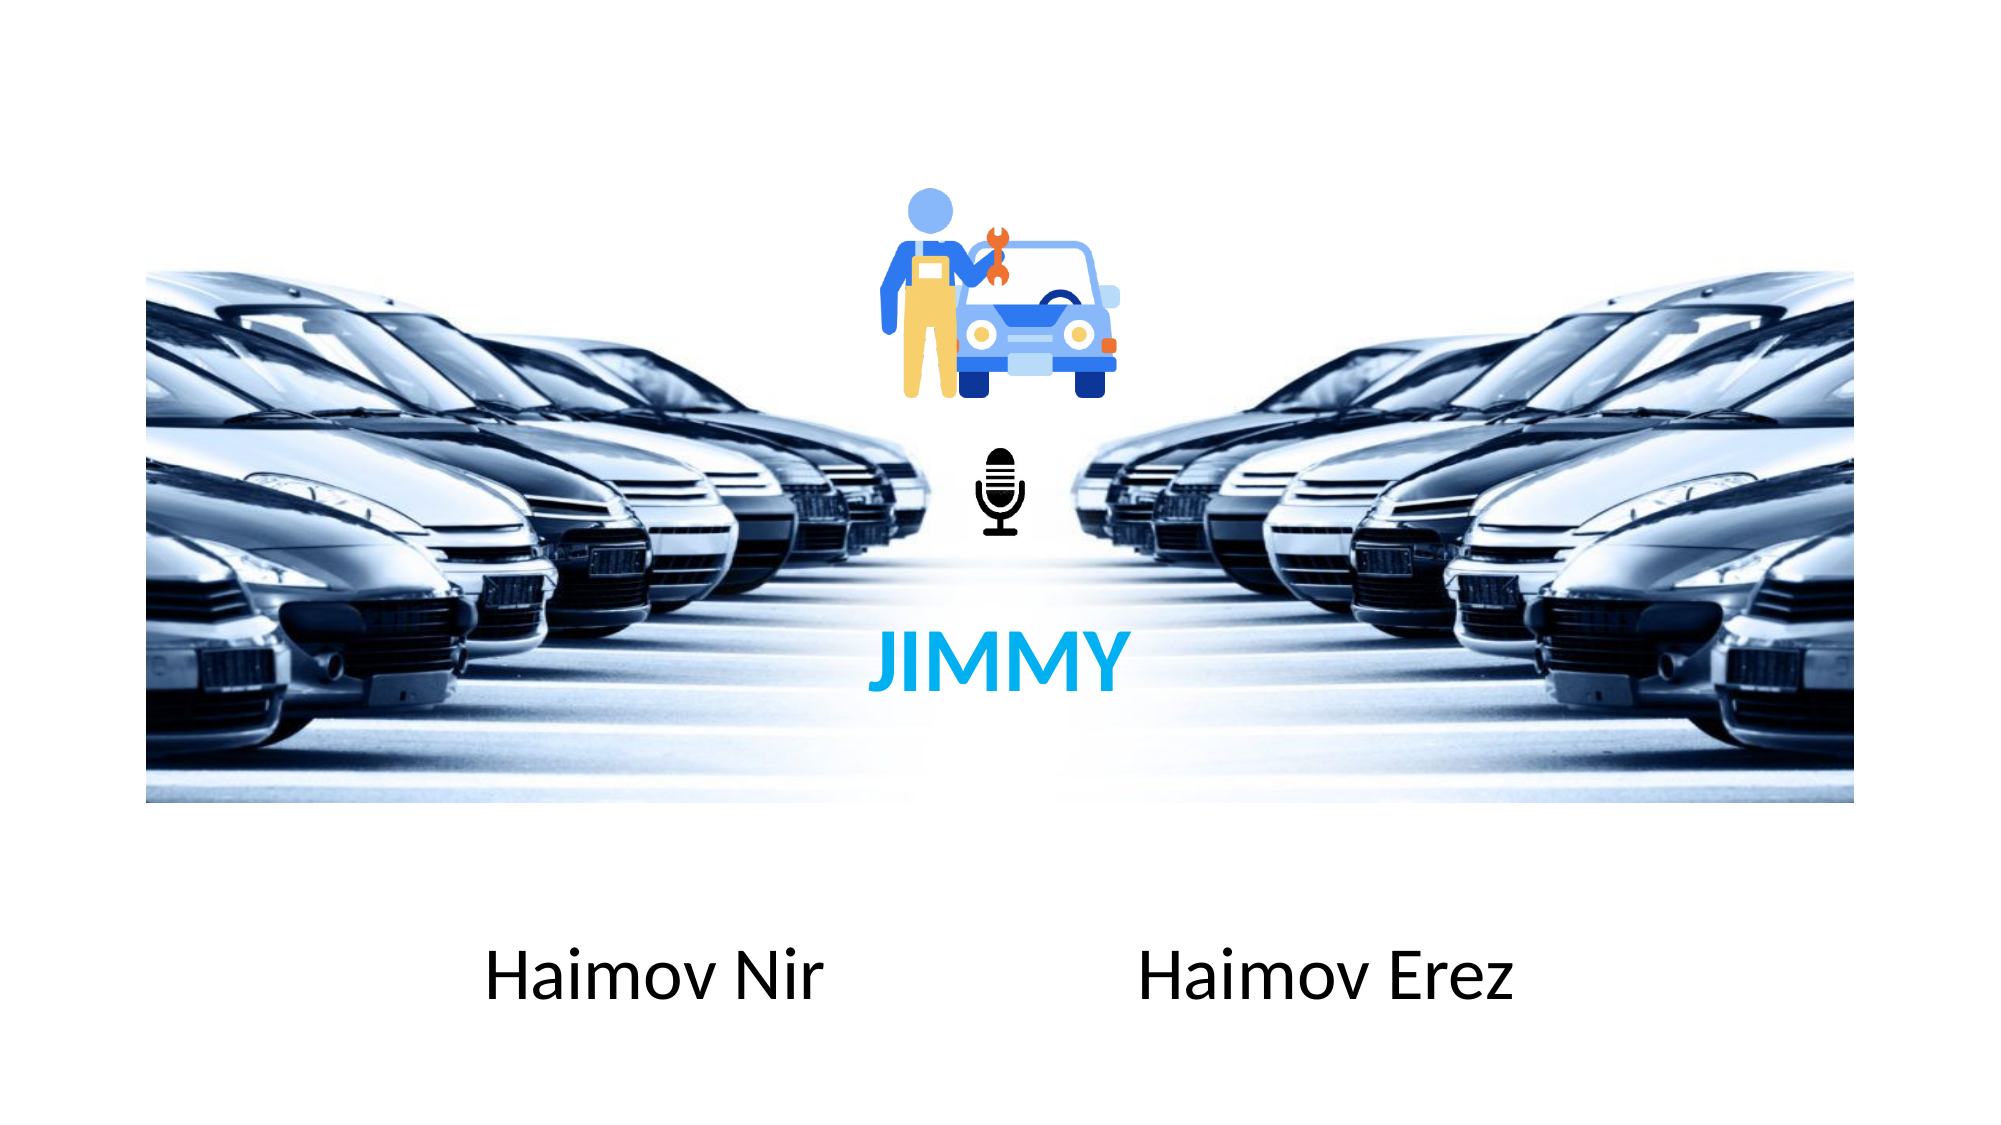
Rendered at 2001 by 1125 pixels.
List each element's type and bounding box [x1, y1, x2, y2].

picture [146, 0, 1854, 803]
text_box [467, 916, 1533, 1023]
